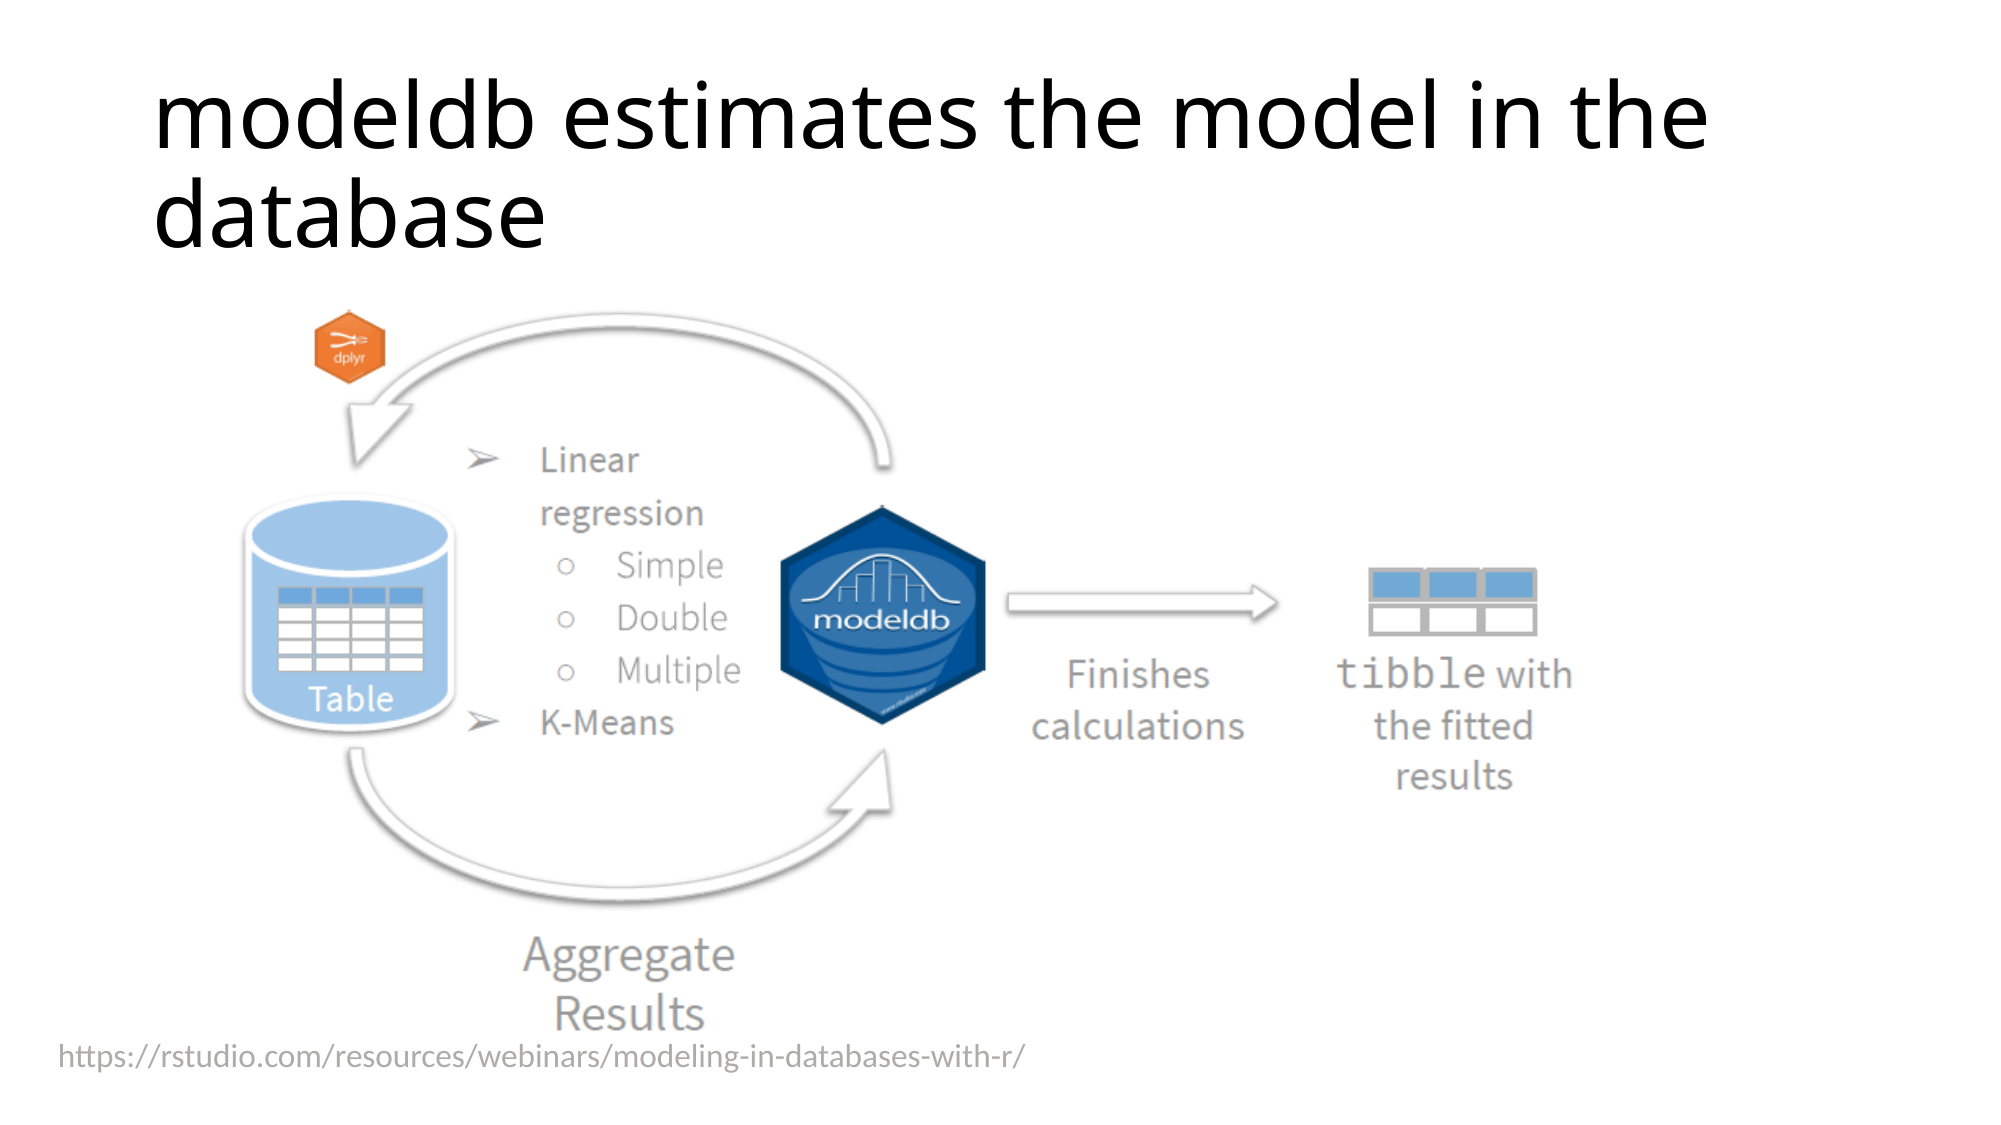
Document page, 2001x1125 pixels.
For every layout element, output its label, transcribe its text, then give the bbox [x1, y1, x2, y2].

title modeldb estimates the model in the database [137, 59, 2000, 278]
picture [214, 277, 1633, 1076]
text_box https://rstudio.com/resources/webinars/modeling-in-databases-with-r/ [43, 1026, 1168, 1086]
